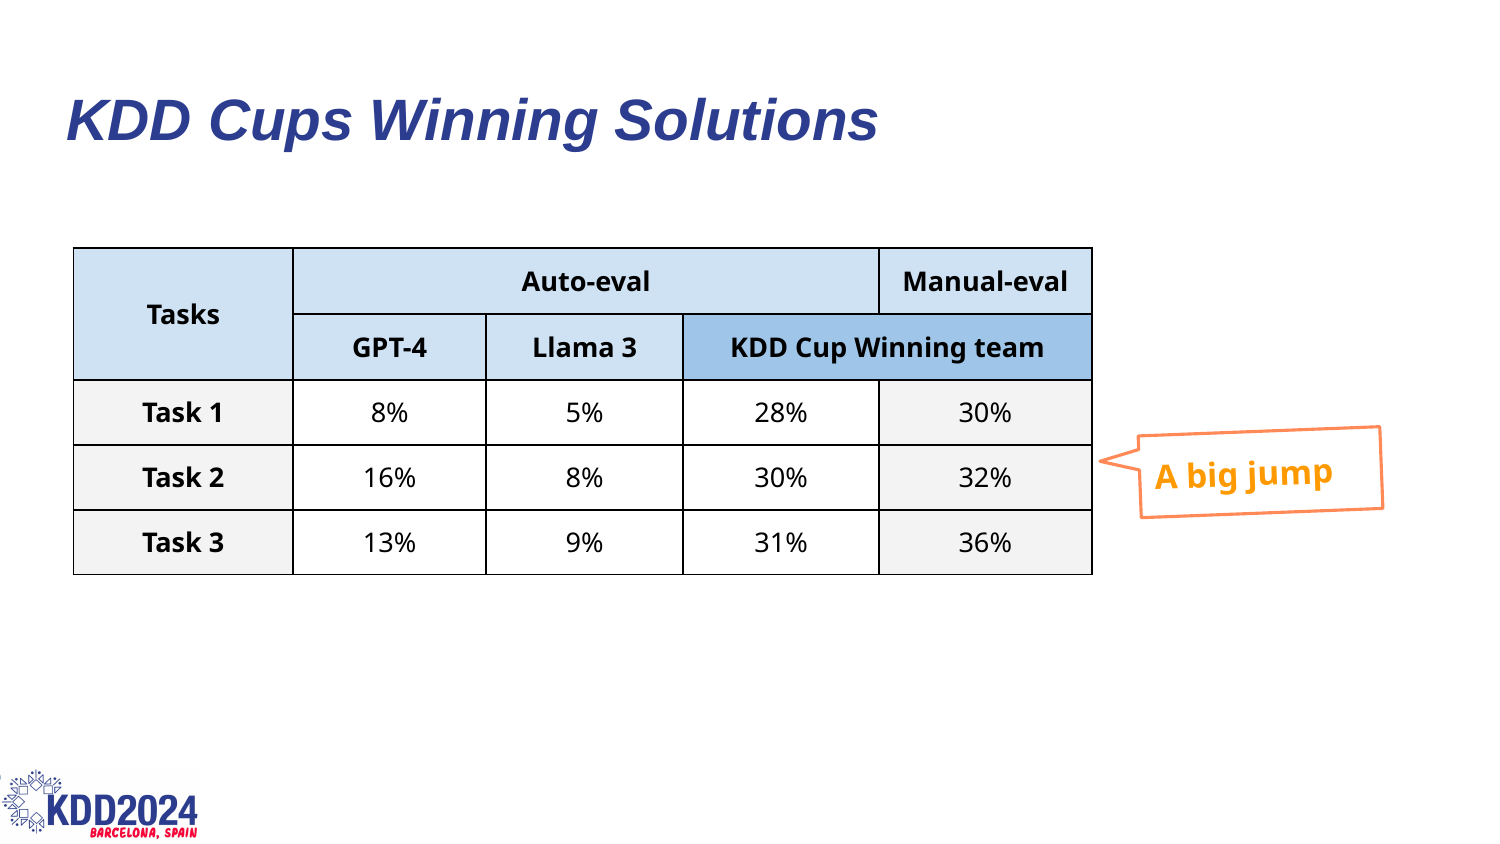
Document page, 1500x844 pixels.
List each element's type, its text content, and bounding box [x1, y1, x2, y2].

table_cell 8% [487, 446, 682, 509]
table_cell 31% [684, 511, 878, 574]
table_cell 36% [880, 511, 1091, 574]
table_cell Task 3 [74, 511, 292, 574]
table_cell 30% [684, 446, 878, 509]
table_cell 32% [880, 446, 1091, 509]
table_cell 9% [487, 511, 682, 574]
table_cell 30% [880, 381, 1091, 444]
table_cell Llama 3 [487, 315, 682, 379]
table_cell 28% [684, 381, 878, 444]
table_cell 5% [487, 381, 682, 444]
table_cell GPT-4 [294, 315, 485, 379]
table_header Manual-eval [880, 249, 1091, 313]
table_header Tasks [74, 249, 292, 379]
table_cell Task 1 [74, 381, 292, 444]
table_cell 13% [294, 511, 485, 574]
table_cell KDD Cup Winning team [684, 315, 1091, 379]
text_box KDD Cups Winning Solutions [51, 67, 1449, 167]
table_header Auto-eval [294, 249, 878, 313]
picture [0, 766, 201, 844]
text_box A big jump [1100, 426, 1383, 518]
table_cell 8% [294, 381, 485, 444]
table_cell 16% [294, 446, 485, 509]
table_cell Task 2 [74, 446, 292, 509]
